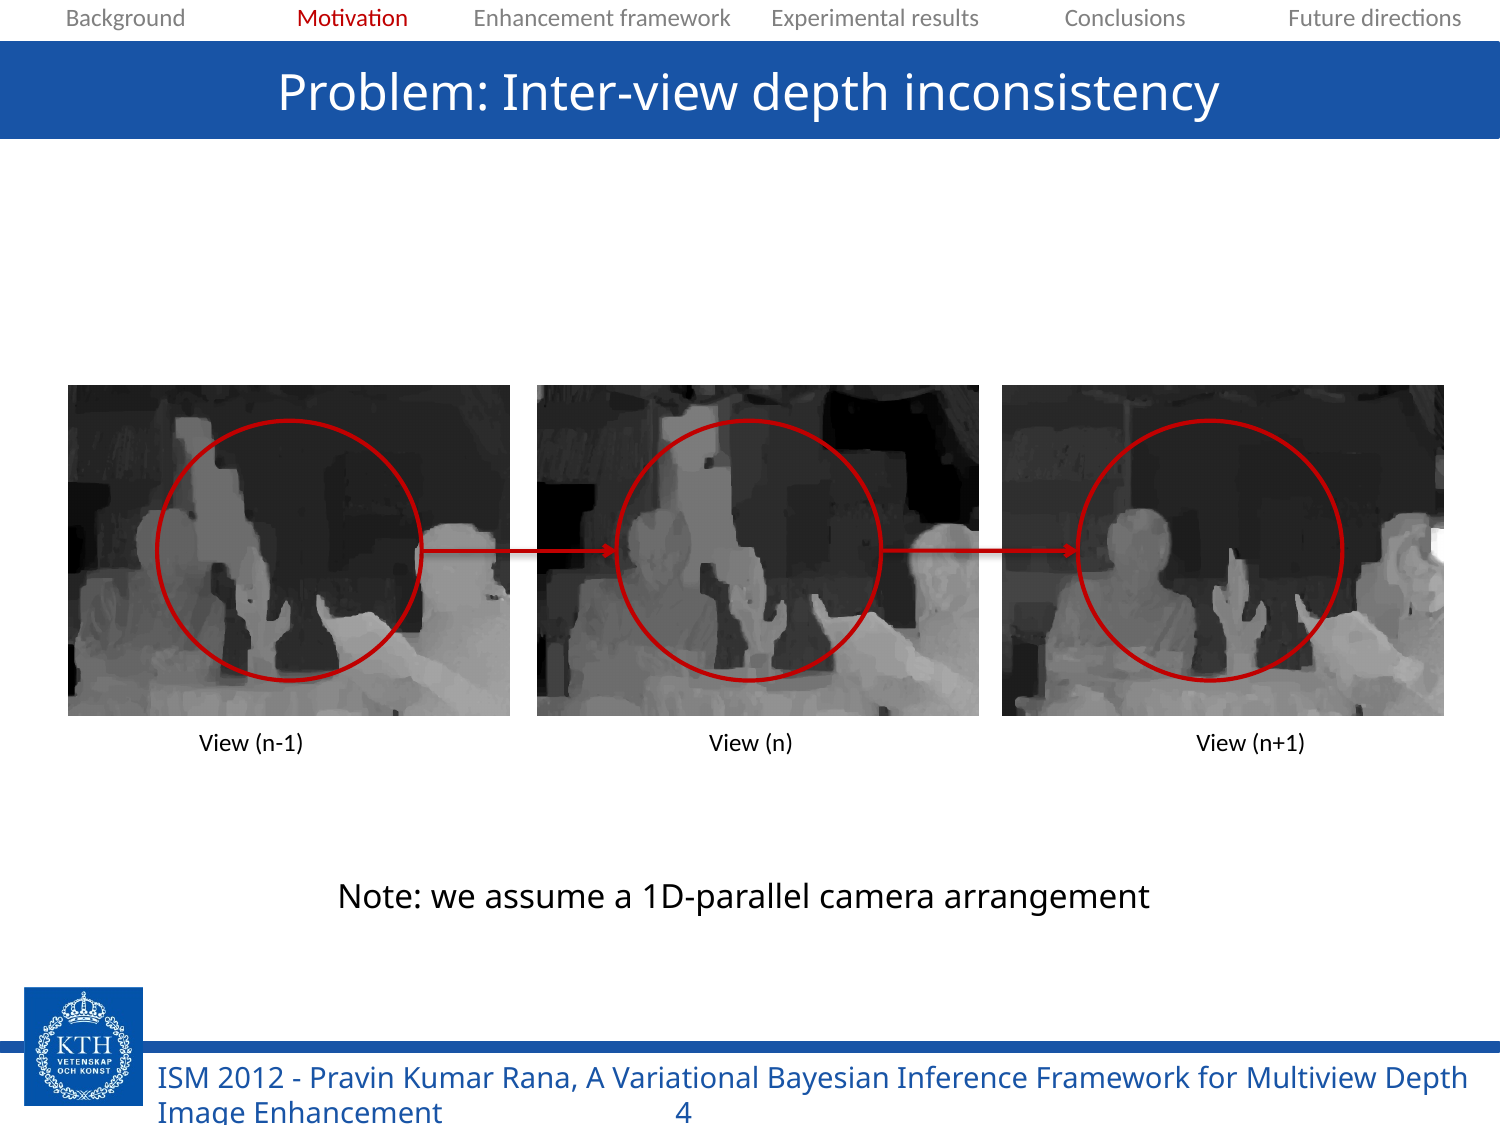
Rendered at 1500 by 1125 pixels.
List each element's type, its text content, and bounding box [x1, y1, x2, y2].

text_box Note: we assume a 1D-parallel camera arrangement [0, 868, 1497, 923]
table_header Enhancement framework [455, 0, 751, 43]
table_header Motivation [251, 0, 455, 43]
table_header Background [1, 0, 251, 43]
text_box ISM 2012 - Pravin Kumar Rana, A Variational Bayesian Inference Framework for Multiview Depth Image Enhancement 4 [142, 1113, 1497, 1125]
table_header Conclusions [1000, 0, 1250, 43]
table_header Experimental results [751, 0, 1000, 43]
table_header View (n-1) [2, 723, 501, 768]
table_header View (n) [501, 725, 1001, 768]
table_header View (n+1) [1001, 723, 1500, 768]
text_box Problem: Inter-view depth inconsistency [0, 41, 1500, 139]
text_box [68, 385, 1444, 717]
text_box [0, 987, 1499, 1107]
table_header Future directions [1250, 0, 1500, 43]
